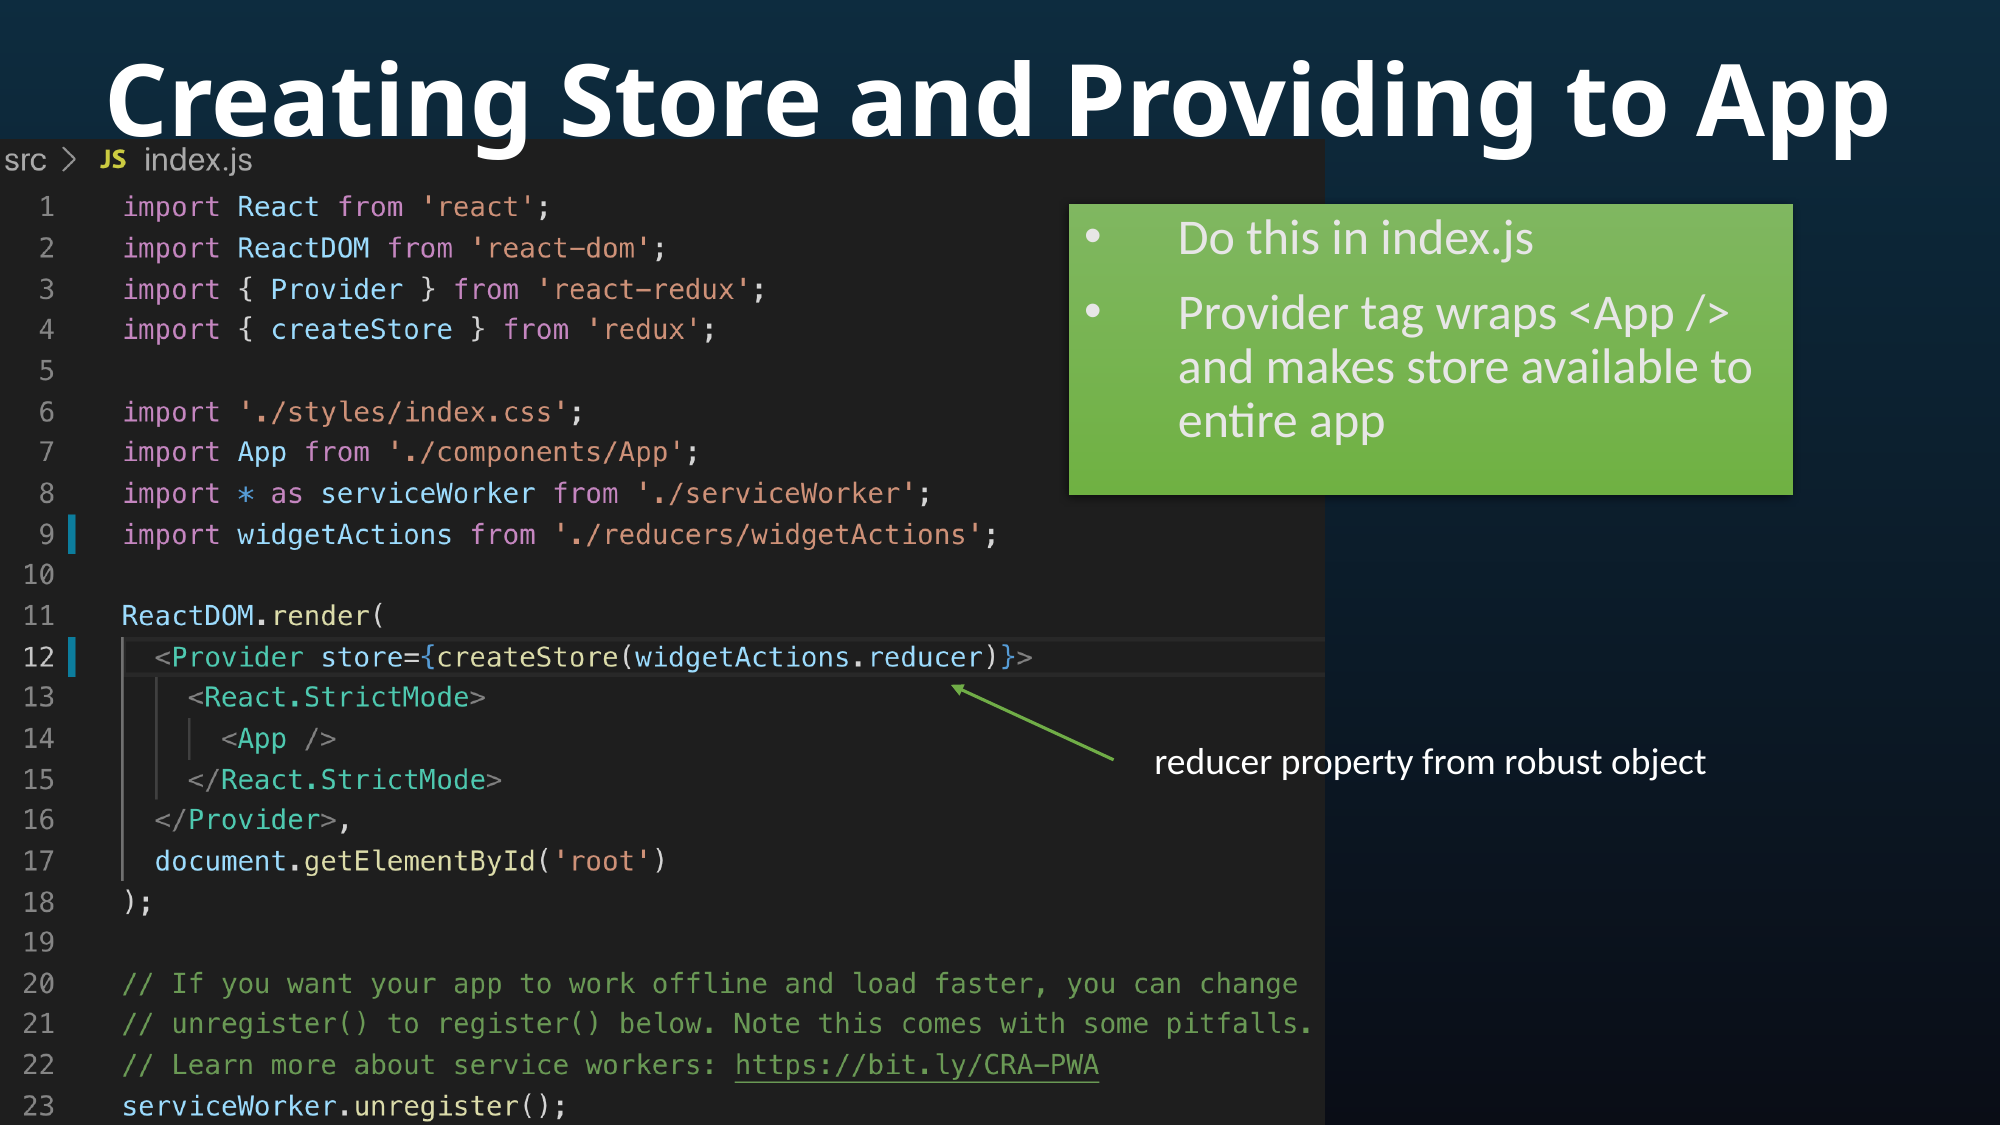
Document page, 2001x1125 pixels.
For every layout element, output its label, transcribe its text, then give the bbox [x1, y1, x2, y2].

picture [0, 139, 1325, 1125]
text_box reducer property from robust object [1325, 729, 1723, 790]
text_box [950, 684, 1114, 760]
list Do this in index.js Provider tag wraps <App /> and makes store available to entire app [1325, 204, 1793, 495]
title Creating Store and Providing to App [81, 54, 1917, 154]
